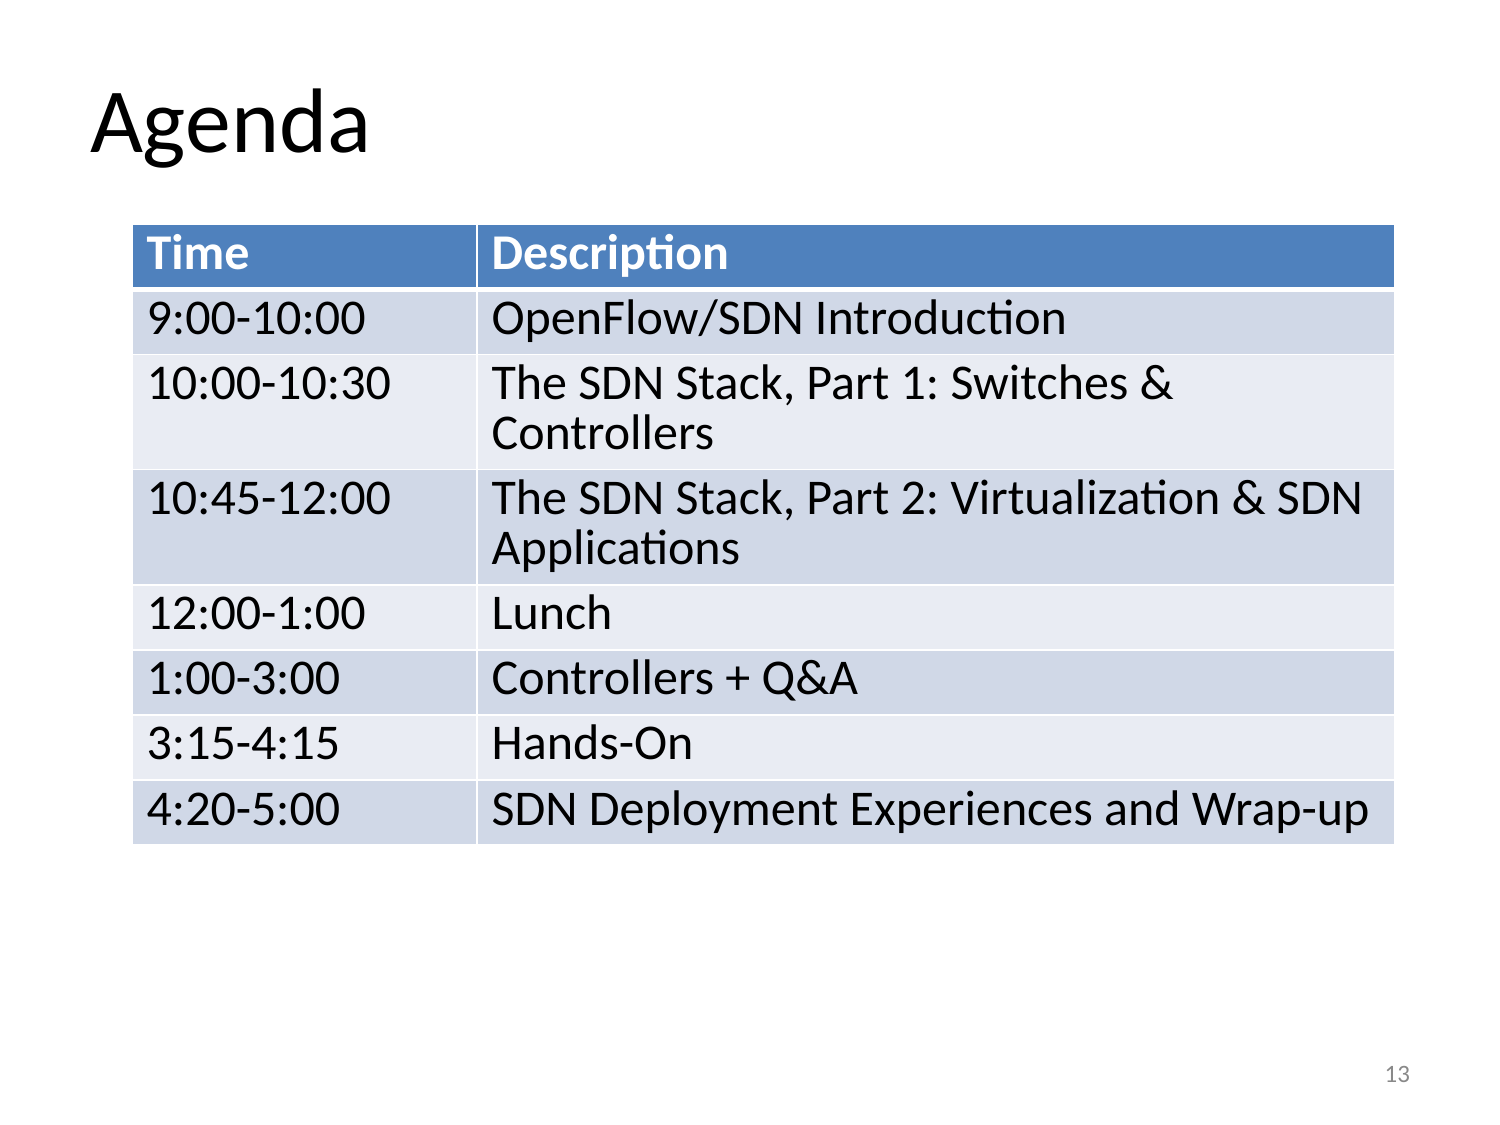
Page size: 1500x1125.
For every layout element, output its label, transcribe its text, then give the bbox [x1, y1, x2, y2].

table_header Time [133, 225, 476, 287]
title Agenda [74, 40, 1426, 191]
table_cell Lunch [478, 586, 1394, 649]
table_cell Hands-On [478, 716, 1394, 779]
table_cell SDN Deployment Experiences and Wrap-up [478, 781, 1394, 844]
table_cell 4:20-5:00 [133, 781, 476, 844]
table_cell 10:00-10:30 [133, 355, 476, 469]
slide_number 13 [1074, 1042, 1425, 1103]
table_header Description [478, 225, 1394, 287]
table_cell 10:45-12:00 [133, 470, 476, 584]
table_cell 9:00-10:00 [133, 292, 476, 354]
table_cell OpenFlow/SDN Introduction [478, 292, 1394, 354]
table_cell 3:15-4:15 [133, 716, 476, 779]
table_cell The SDN Stack, Part 1: Switches & Controllers [478, 355, 1394, 469]
table_cell 1:00-3:00 [133, 651, 476, 714]
table_cell 12:00-1:00 [133, 586, 476, 649]
table_cell Controllers + Q&A [478, 651, 1394, 714]
table_cell The SDN Stack, Part 2: Virtualization & SDN Applications [478, 470, 1394, 584]
